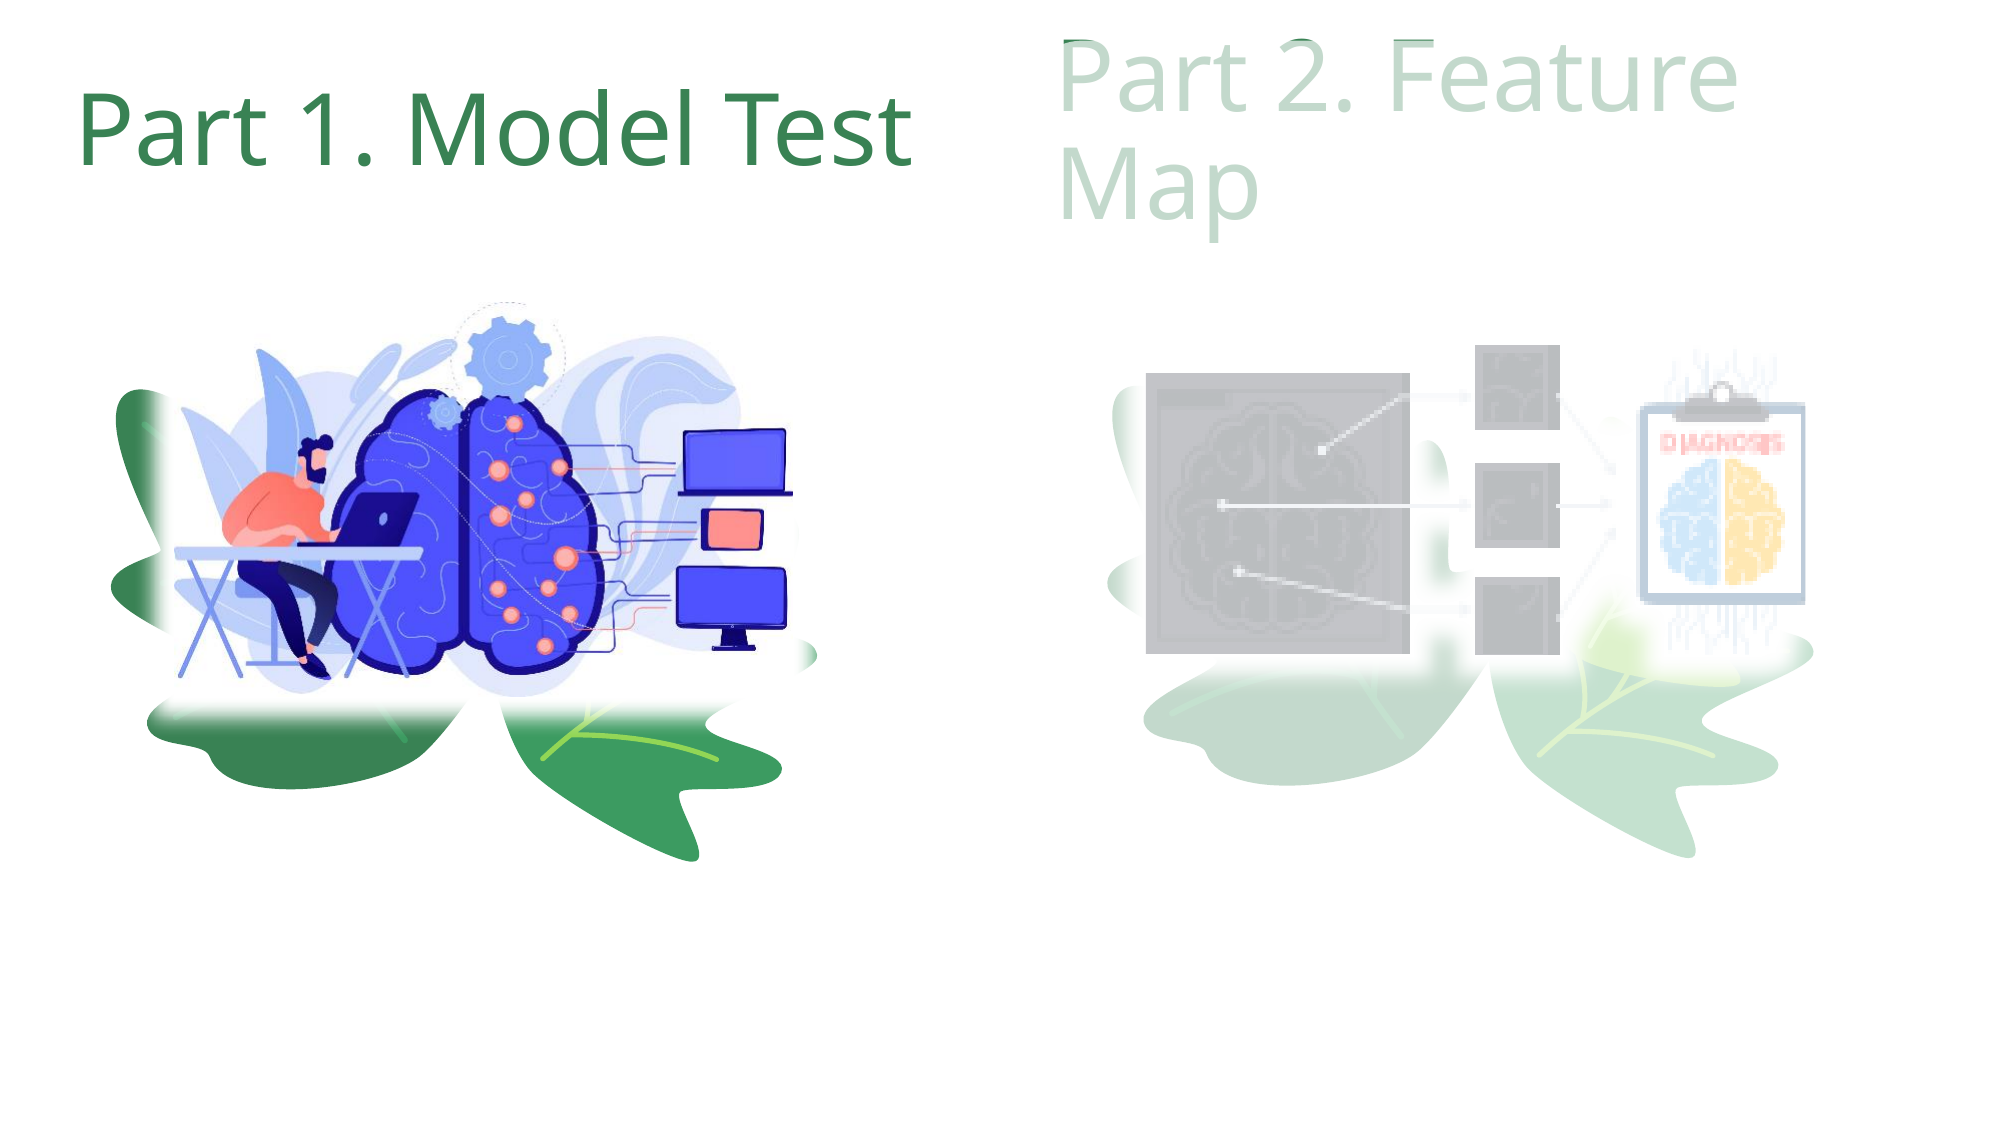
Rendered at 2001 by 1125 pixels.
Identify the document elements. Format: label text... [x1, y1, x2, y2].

text_box Part 1. Model Test [59, 71, 949, 195]
picture [174, 302, 793, 698]
picture [1145, 345, 1806, 655]
text_box Part 2. Feature Map [1039, 17, 1971, 87]
text_box [1021, 39, 1972, 1086]
